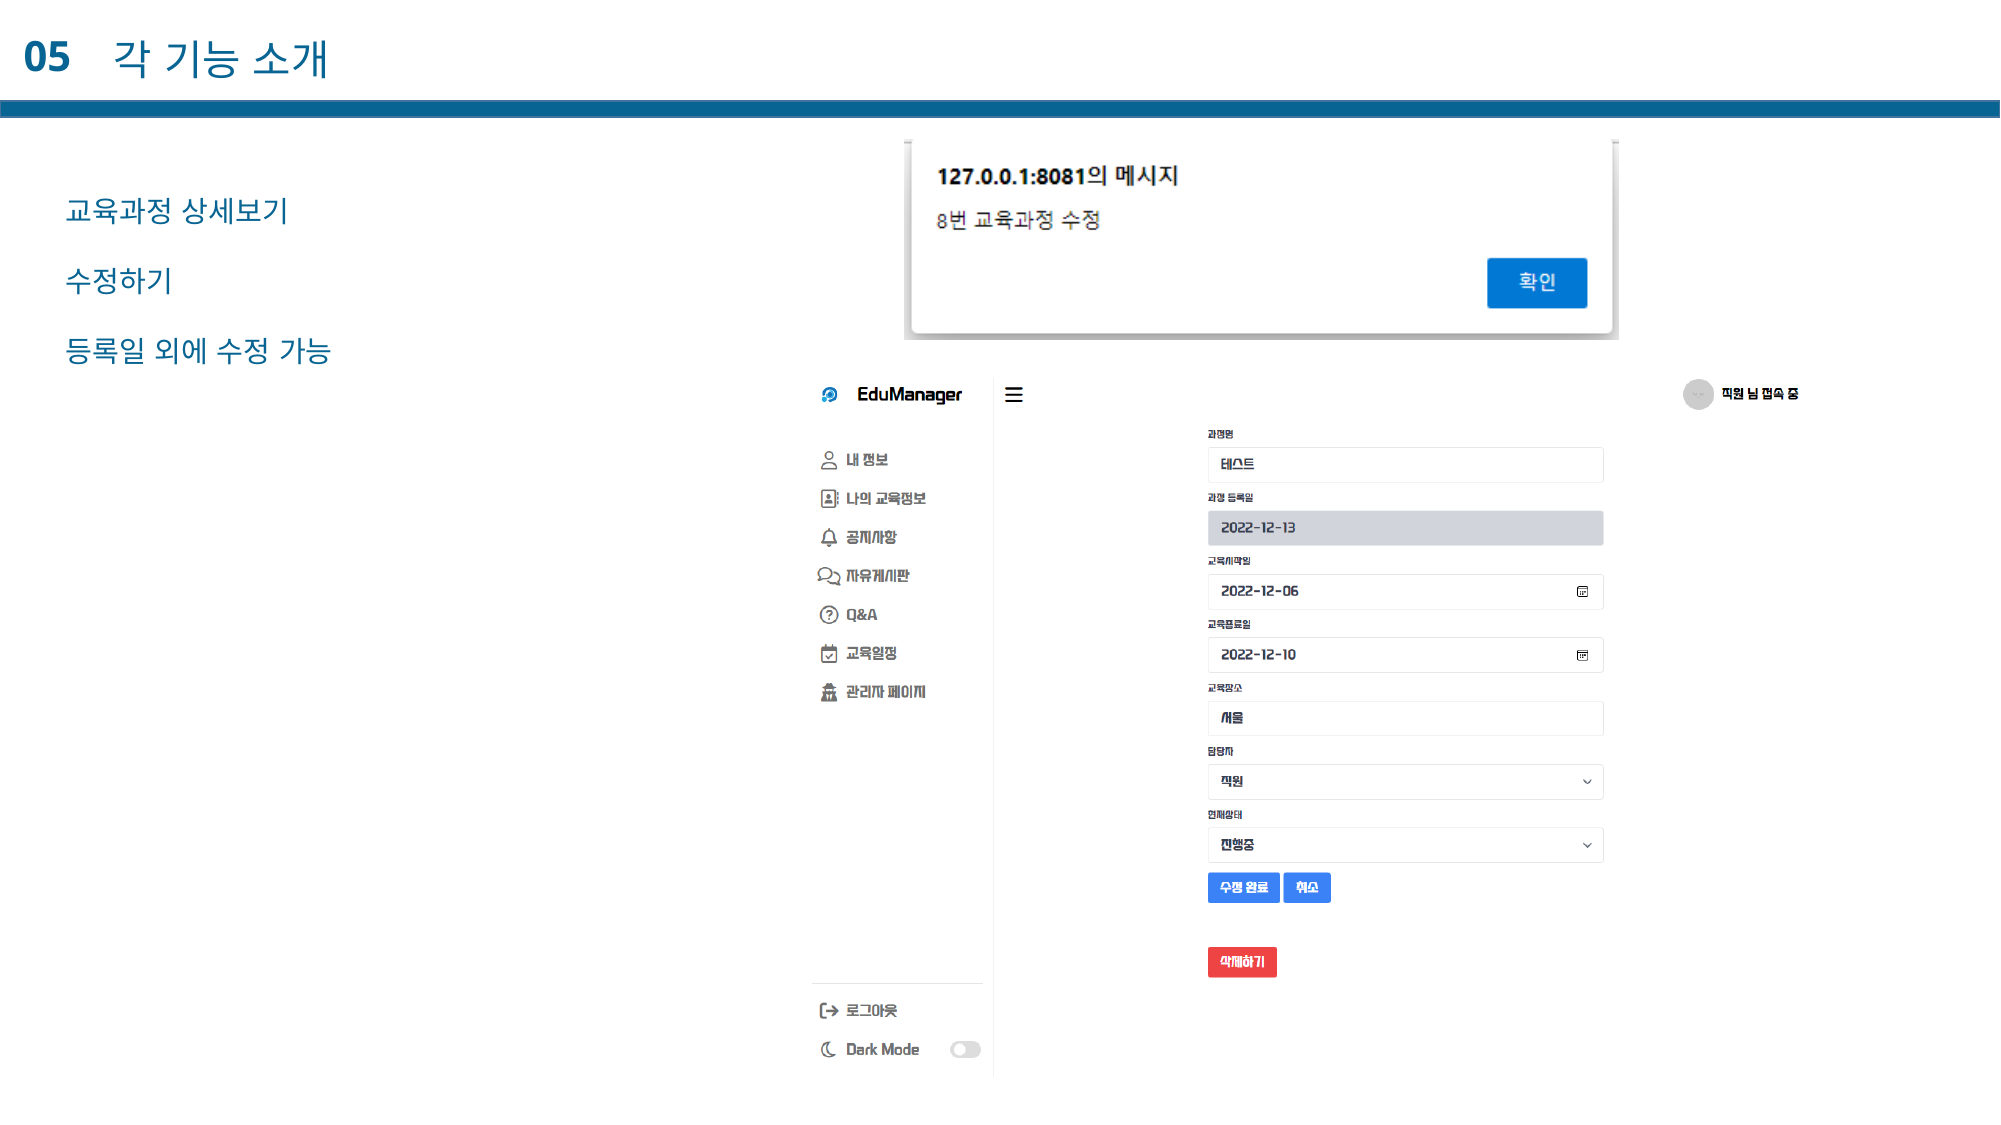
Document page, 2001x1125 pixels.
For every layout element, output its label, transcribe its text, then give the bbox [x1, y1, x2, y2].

text_box 교육과정 상세보기 수정하기 등록일 외에 수정 가능 [50, 186, 722, 376]
text_box 05 [8, 22, 87, 88]
picture [809, 377, 1802, 1078]
picture [904, 139, 1619, 340]
text_box 각 기능 소개 [99, 26, 346, 92]
text_box [0, 100, 2000, 118]
